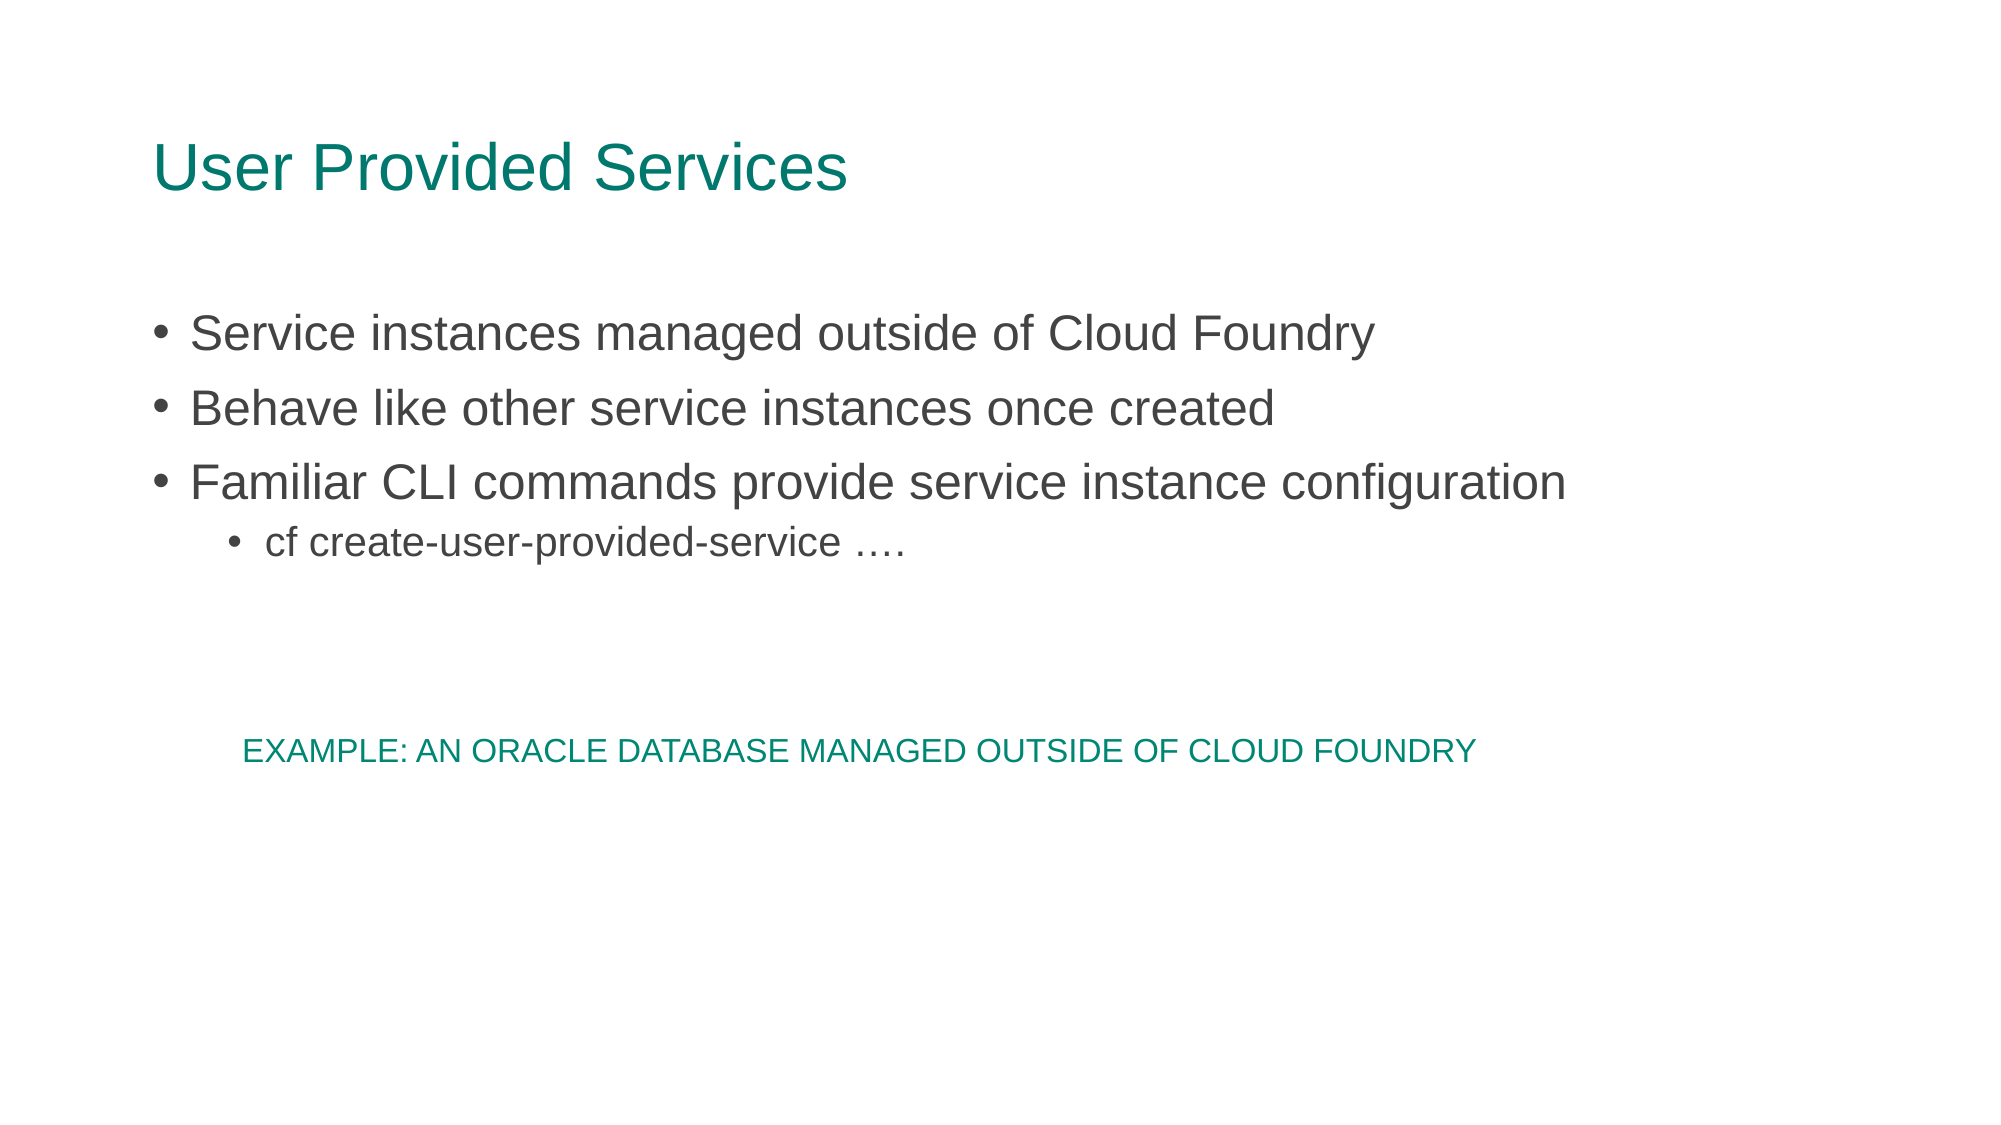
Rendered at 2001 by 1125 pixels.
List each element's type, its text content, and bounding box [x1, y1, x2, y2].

title User Provided Services [137, 59, 1863, 278]
list Service instances managed outside of Cloud Foundry Behave like other service instances once created Familiar CLI commands provide service instance configuration cf create-user-provided-service …. [137, 299, 1863, 1014]
text_box Example: An Oracle database managed outside of Cloud Foundry [227, 722, 1580, 778]
